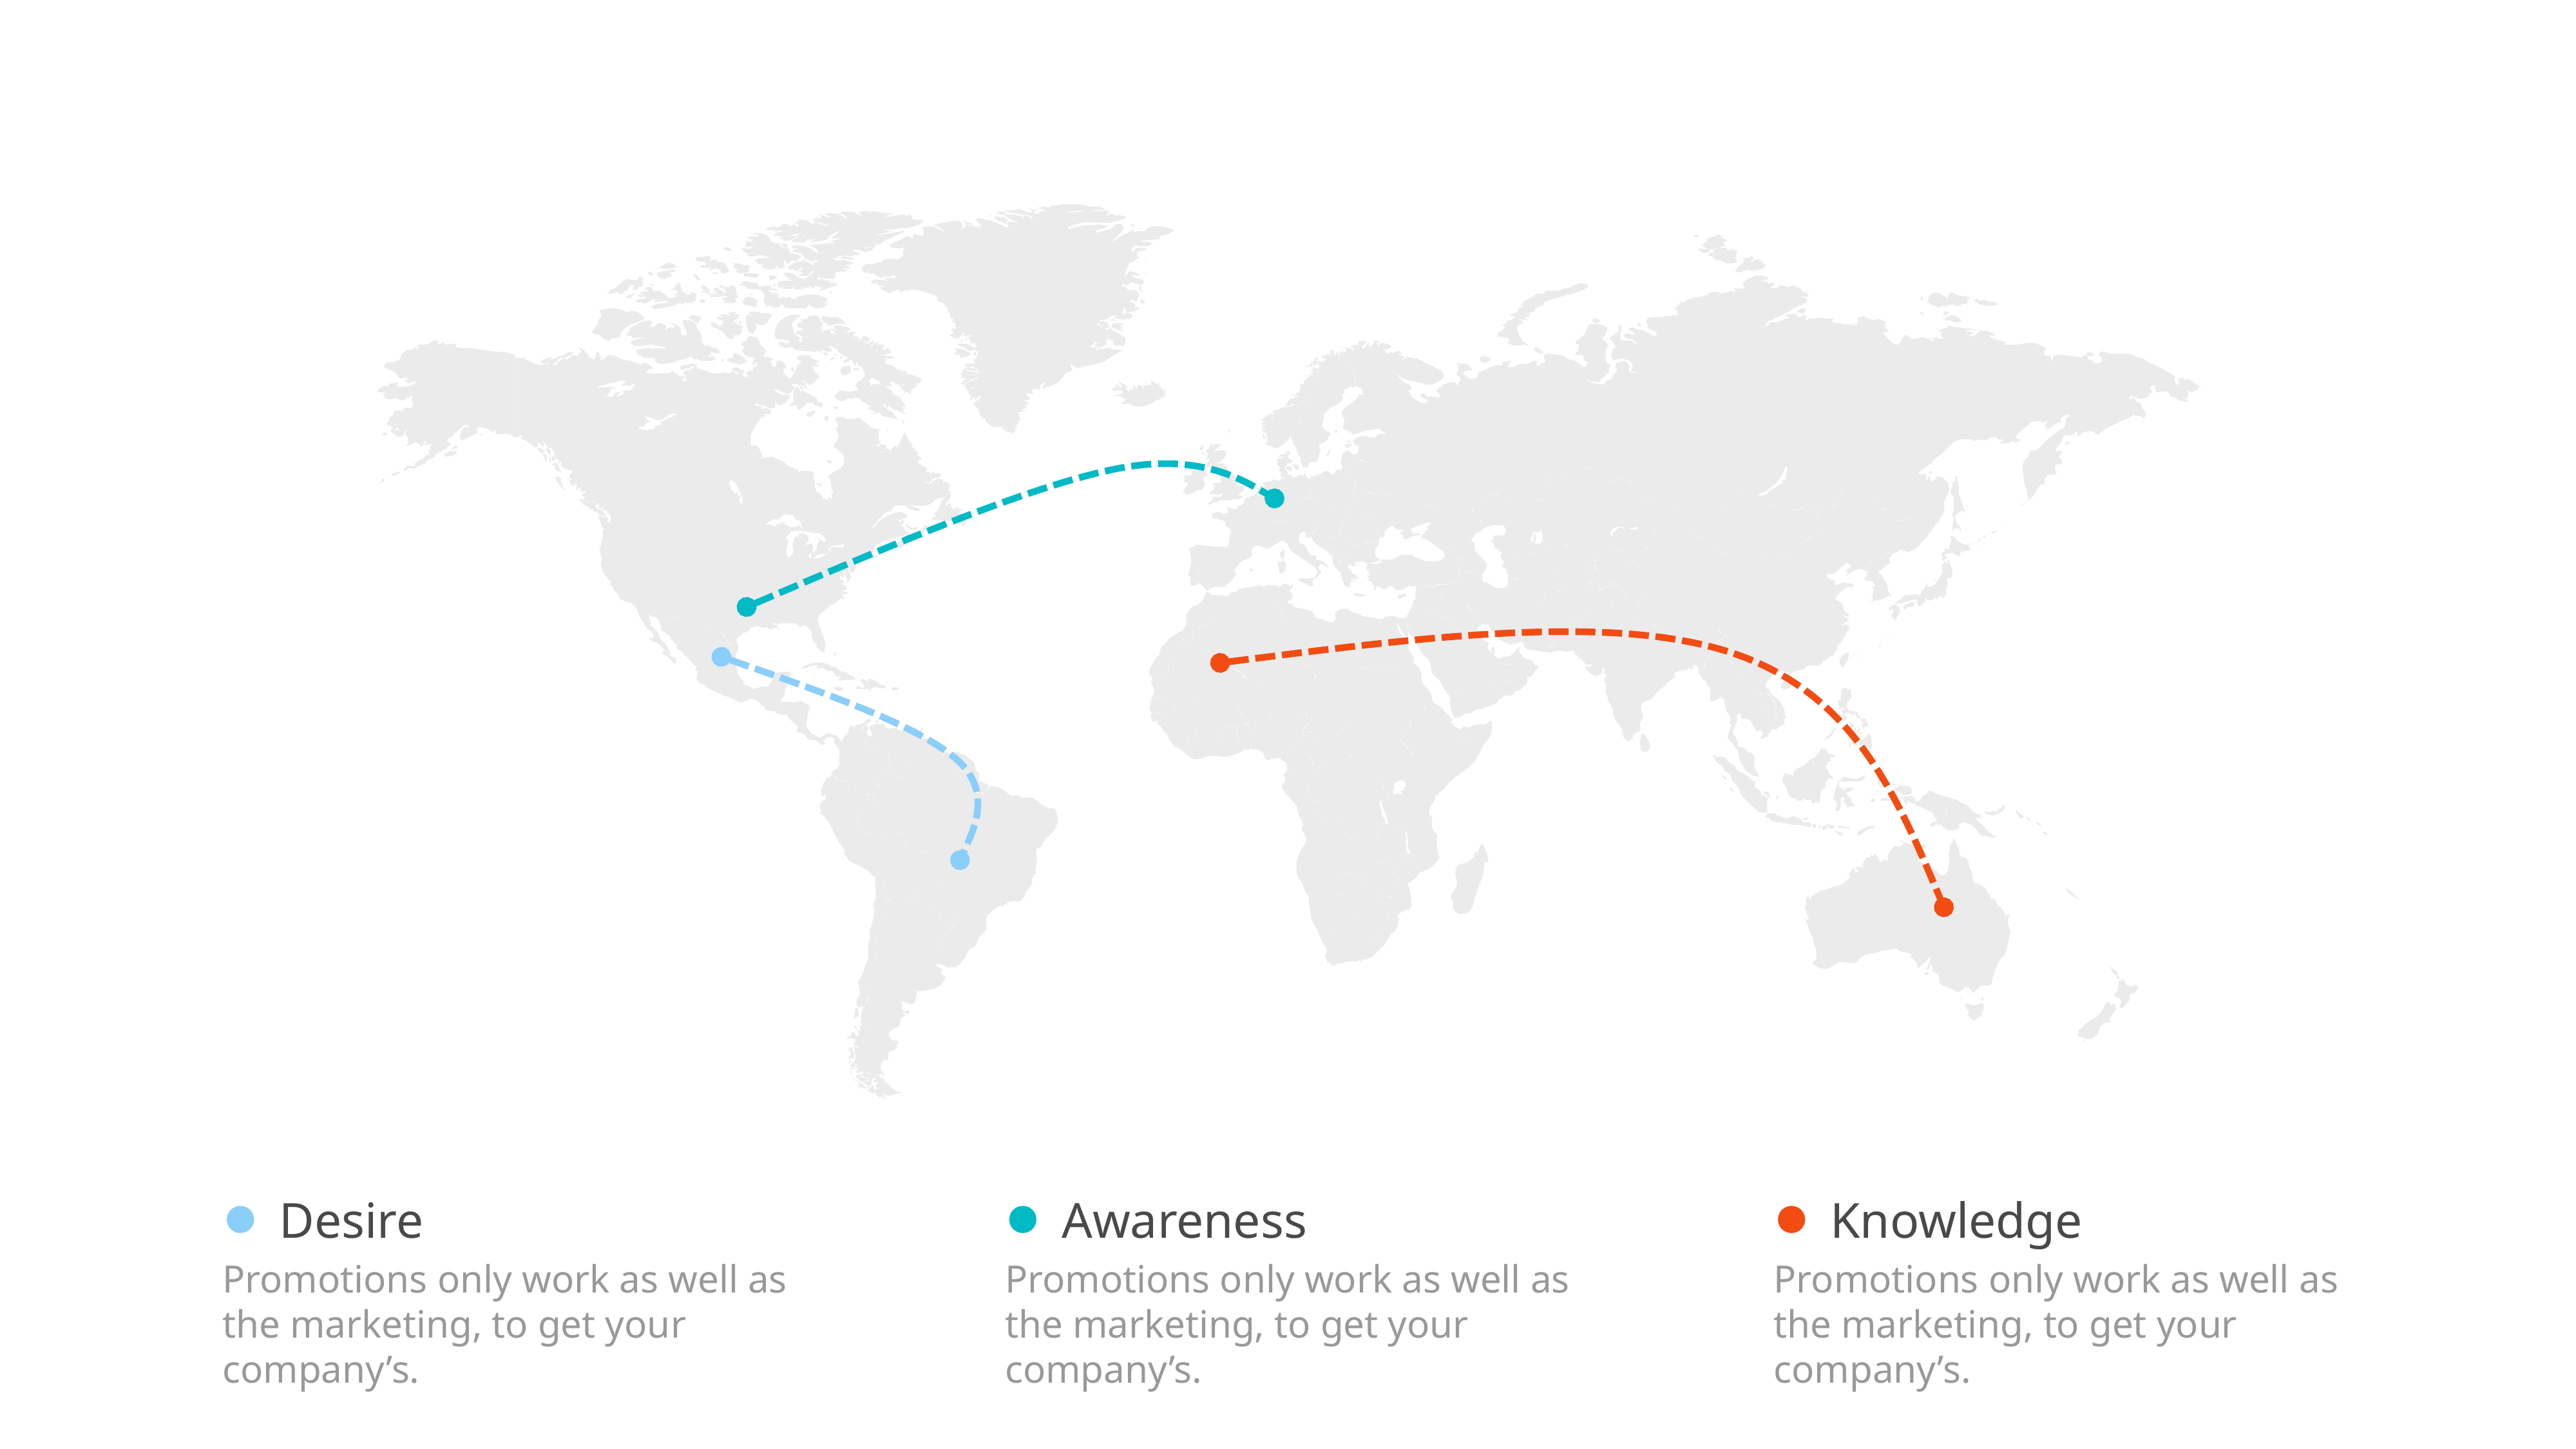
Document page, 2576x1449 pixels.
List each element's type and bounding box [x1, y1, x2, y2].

text_box [213, 1185, 2388, 1352]
text_box [373, 204, 2203, 1100]
